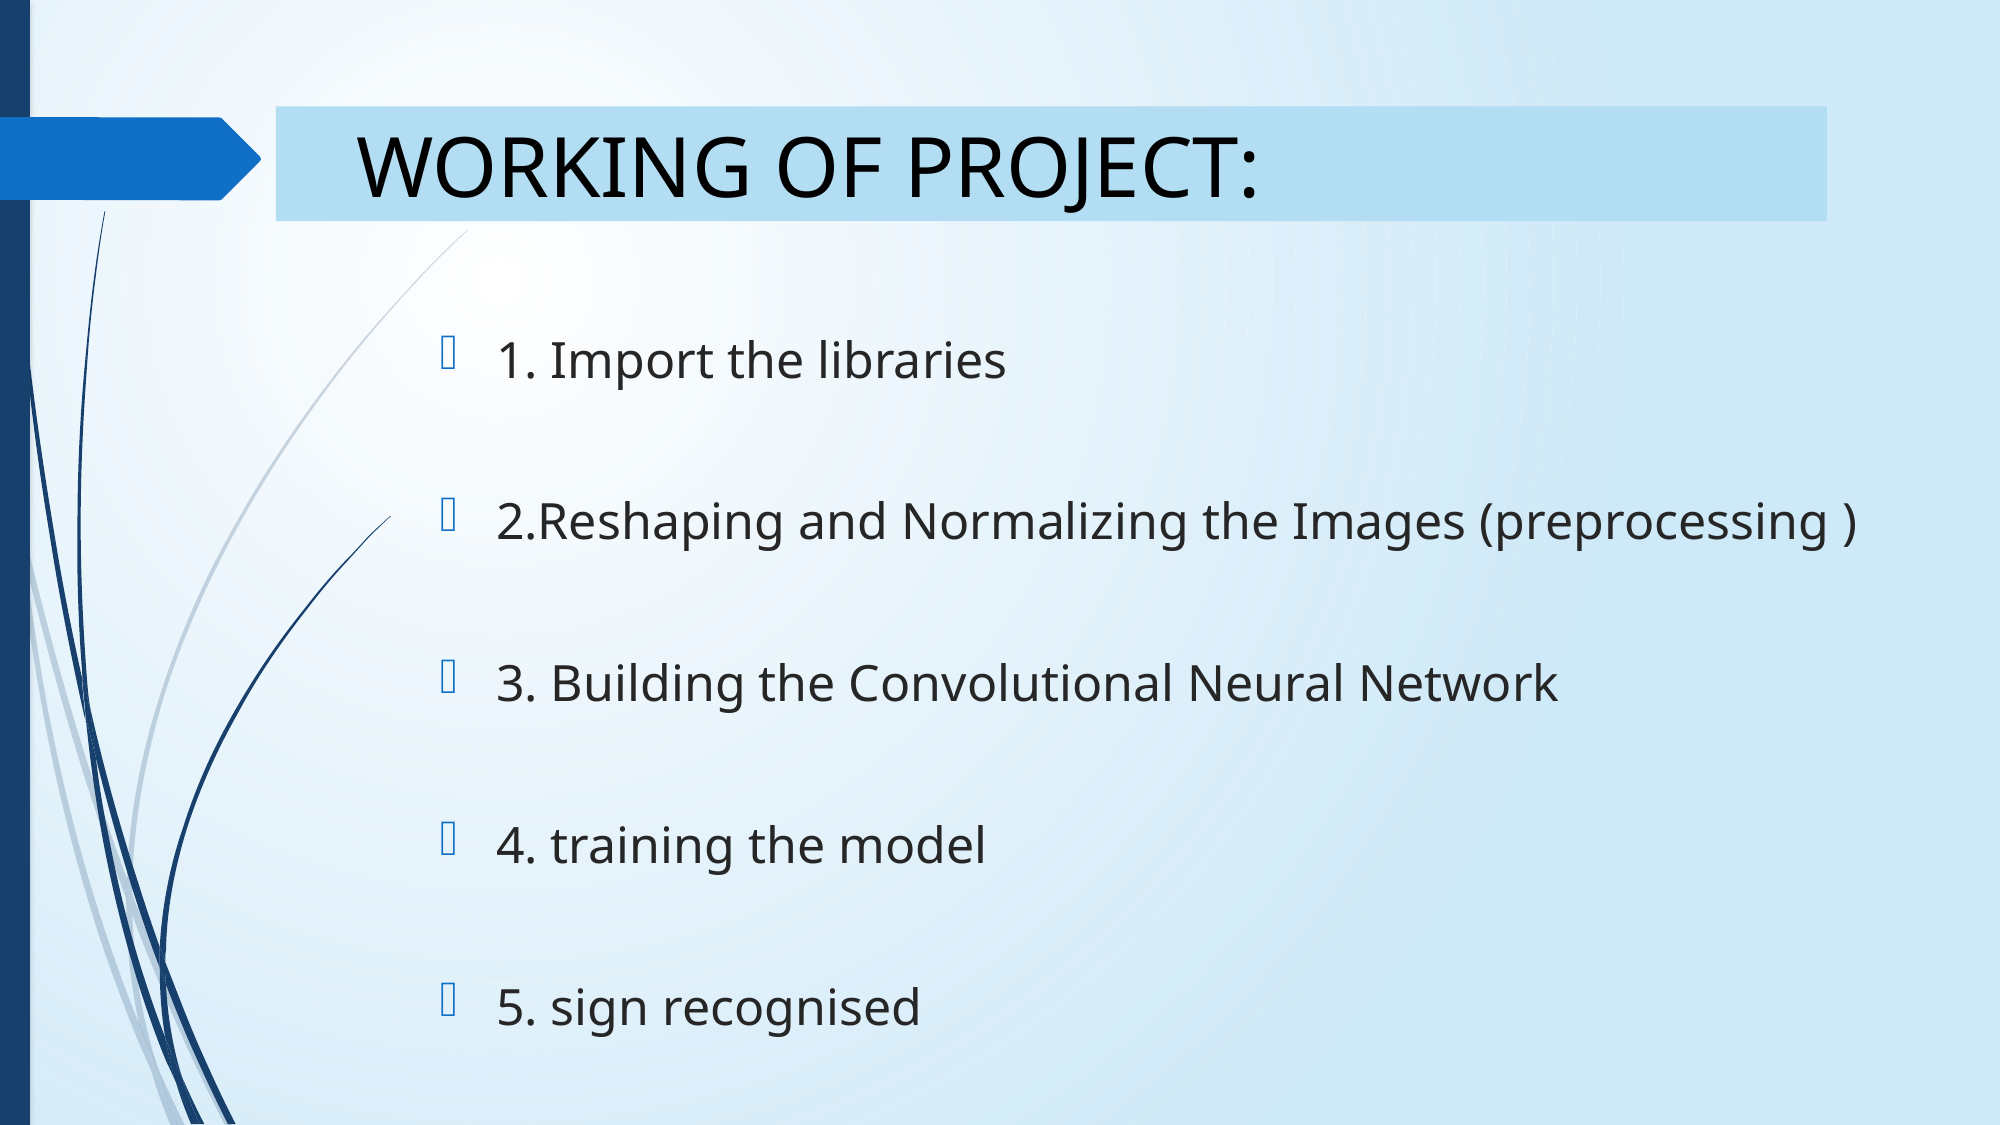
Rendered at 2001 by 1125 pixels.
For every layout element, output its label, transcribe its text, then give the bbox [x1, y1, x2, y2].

text_box WORKING OF PROJECT: [275, 106, 1827, 222]
list 1. Import the libraries 2.Reshaping and Normalizing the Images (preprocessing ) 3. Building the Convolutional Neural Network 4. training the model 5. sign recognised [424, 320, 1888, 941]
